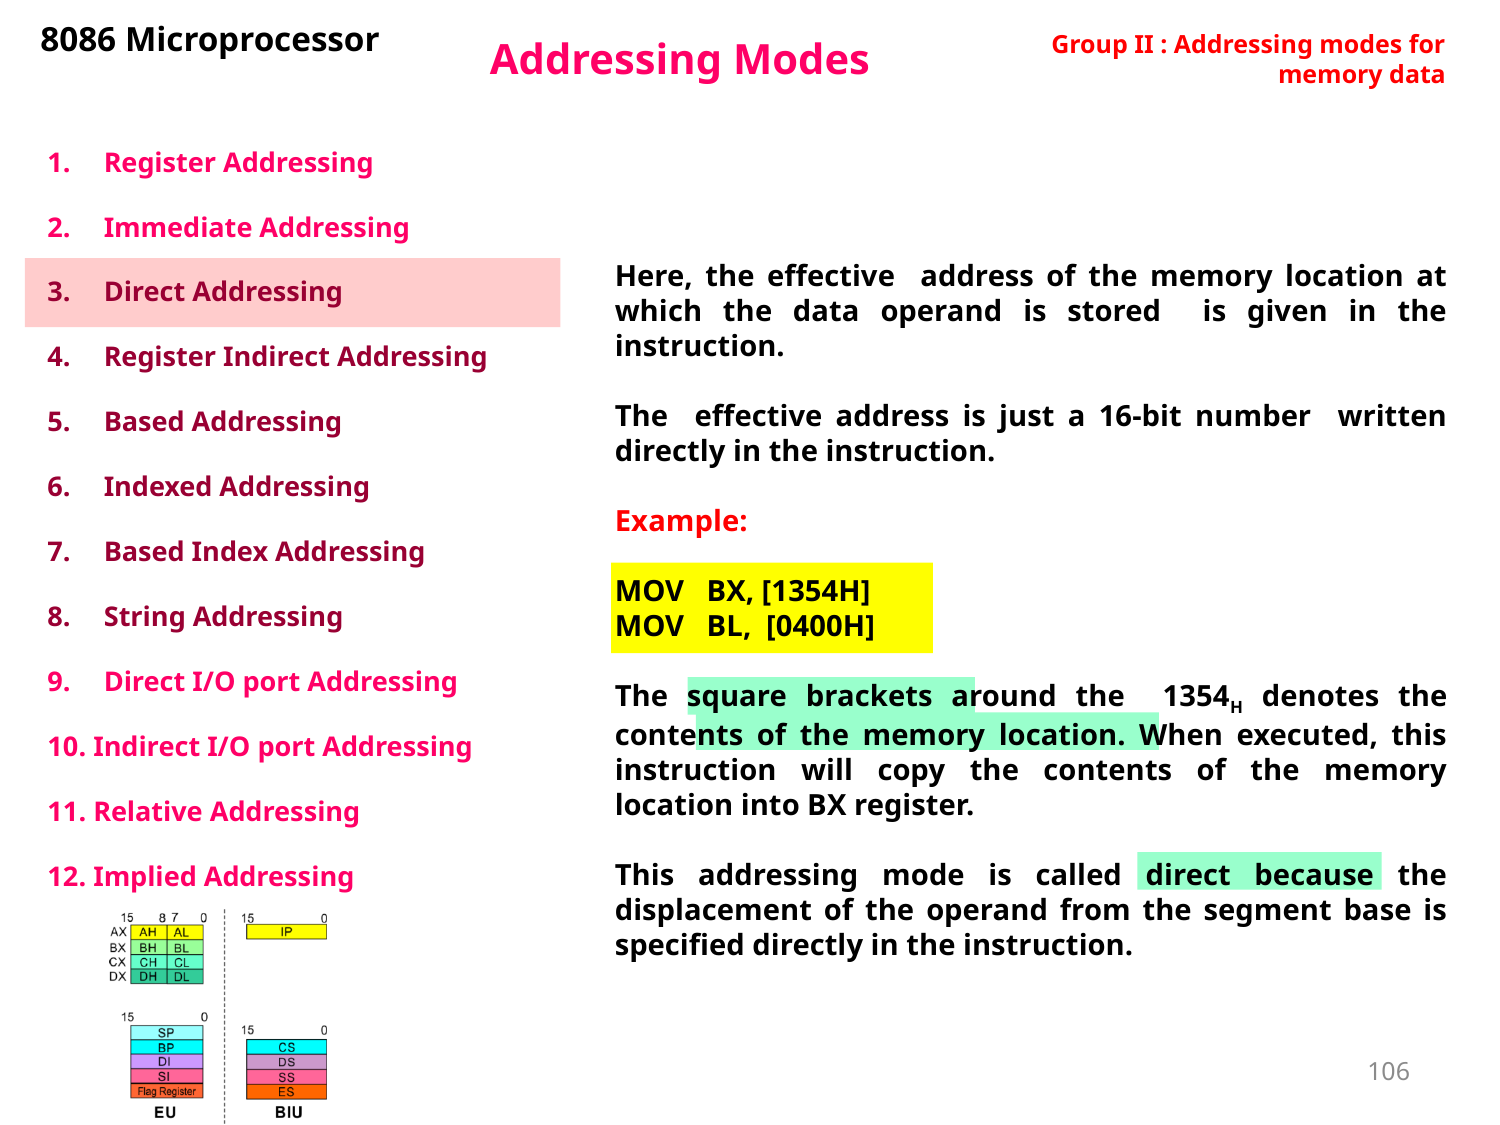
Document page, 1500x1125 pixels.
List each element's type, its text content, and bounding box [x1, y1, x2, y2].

text_box [23, 256, 32, 329]
text_box Addressing Modes [474, 18, 1463, 99]
text_box Group II : Addressing modes for memory data [1006, 20, 1461, 96]
text_box Register Addressing Immediate Addressing Direct Addressing Register Indirect Addressing Based Addressing Indexed Addressing Based Index Addressing String Addressing Direct I/O port Addressing 10. Indirect I/O port Addressing 11. Relative Addressing 12. Implied Addressing [32, 137, 555, 900]
text_box <number> [1074, 1042, 1425, 1103]
text_box Here, the effective address of the memory location at which the data operand is stored is given in the instruction. The effective address is just a 16-bit number written directly in the instruction. Example: MOV BX, [1354H] MOV BL, [0400H] The square brackets around the 1354H denotes the contents of the memory location. When executed, this instruction will copy the contents of the memory location into BX register. This addressing mode is called direct because the displacement of the operand from the segment base is specified directly in the instruction. [598, 248, 1464, 989]
picture [109, 909, 327, 1124]
text_box 8086 Microprocessor [10, 10, 411, 106]
text_box [555, 256, 562, 329]
